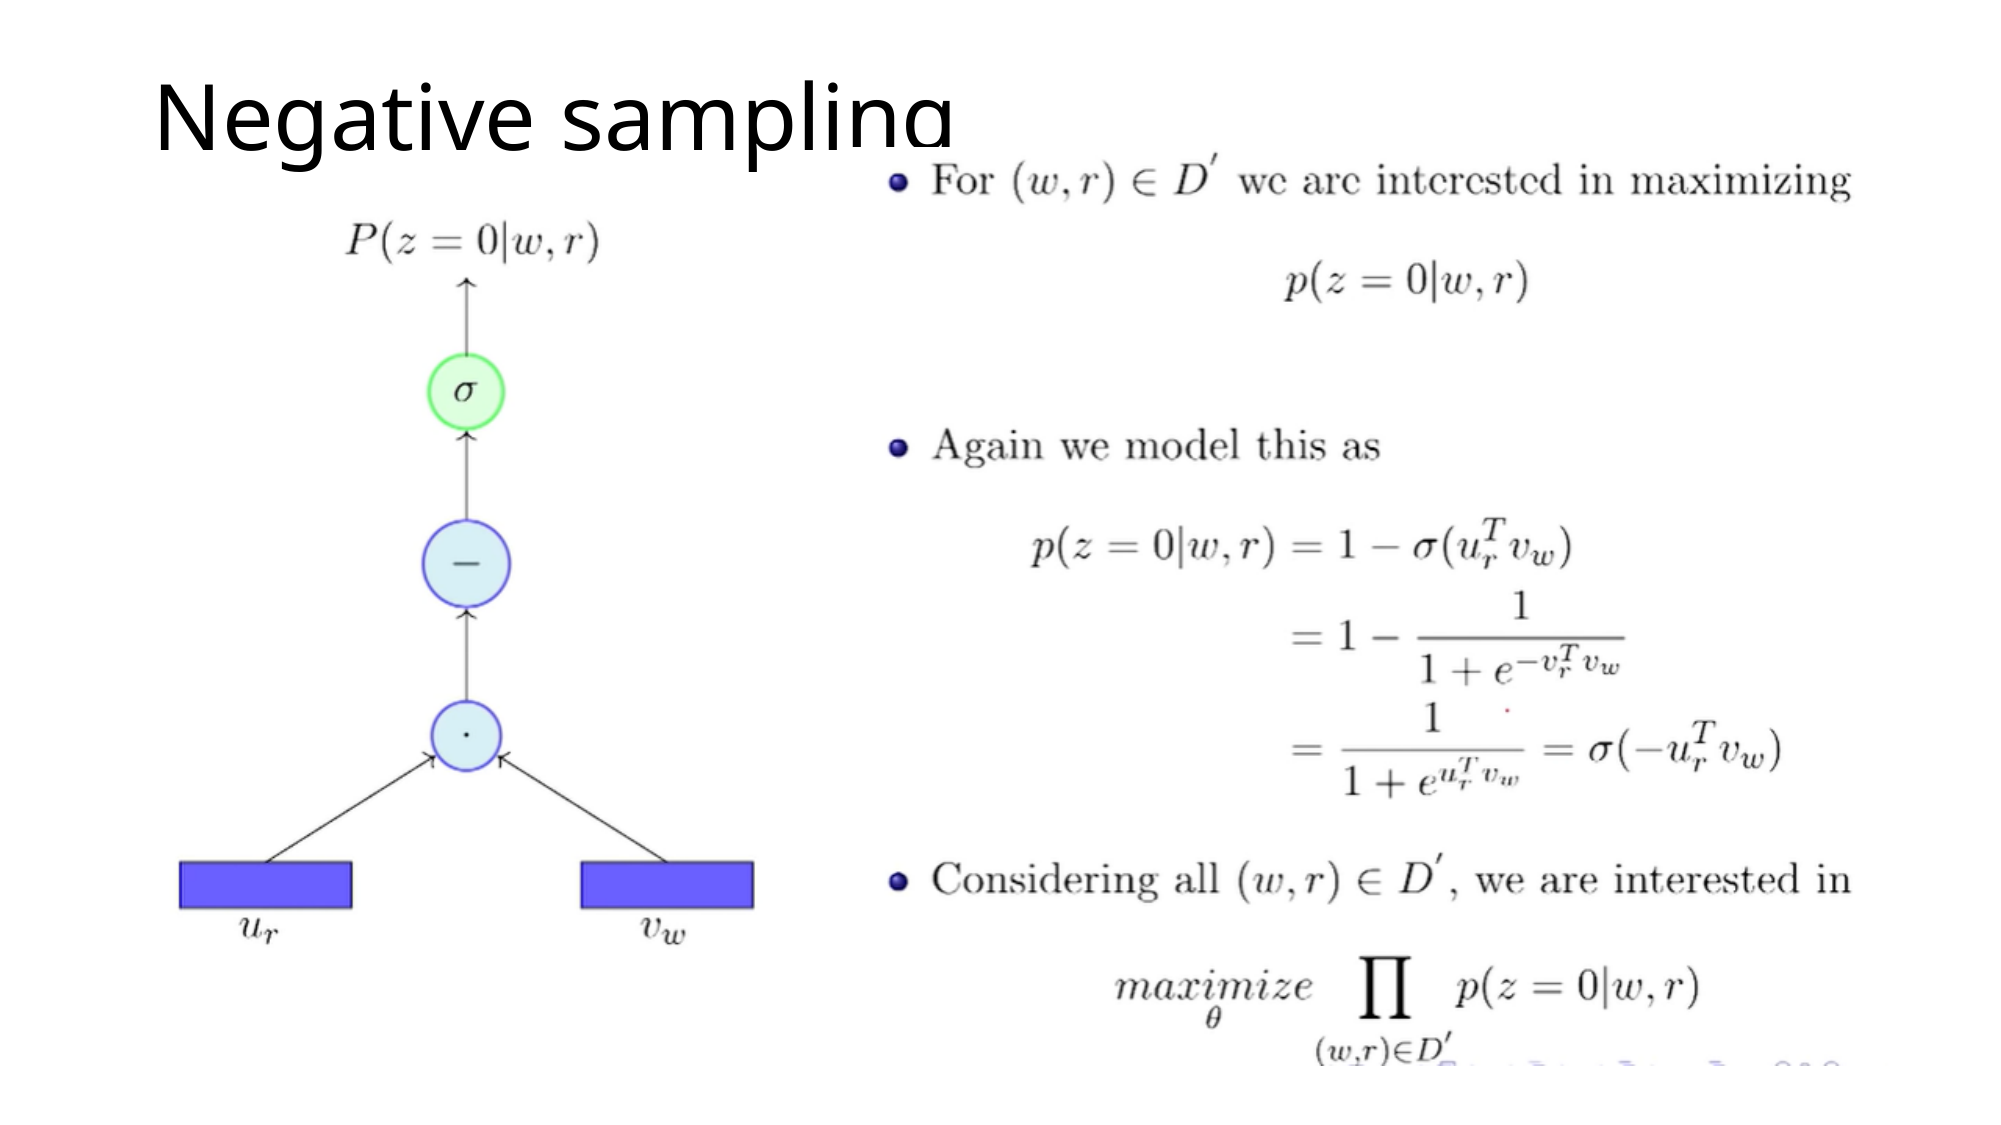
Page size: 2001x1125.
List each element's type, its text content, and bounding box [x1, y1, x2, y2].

picture [137, 181, 780, 979]
title Negative sampling [137, 59, 1863, 182]
picture [852, 147, 1892, 1066]
